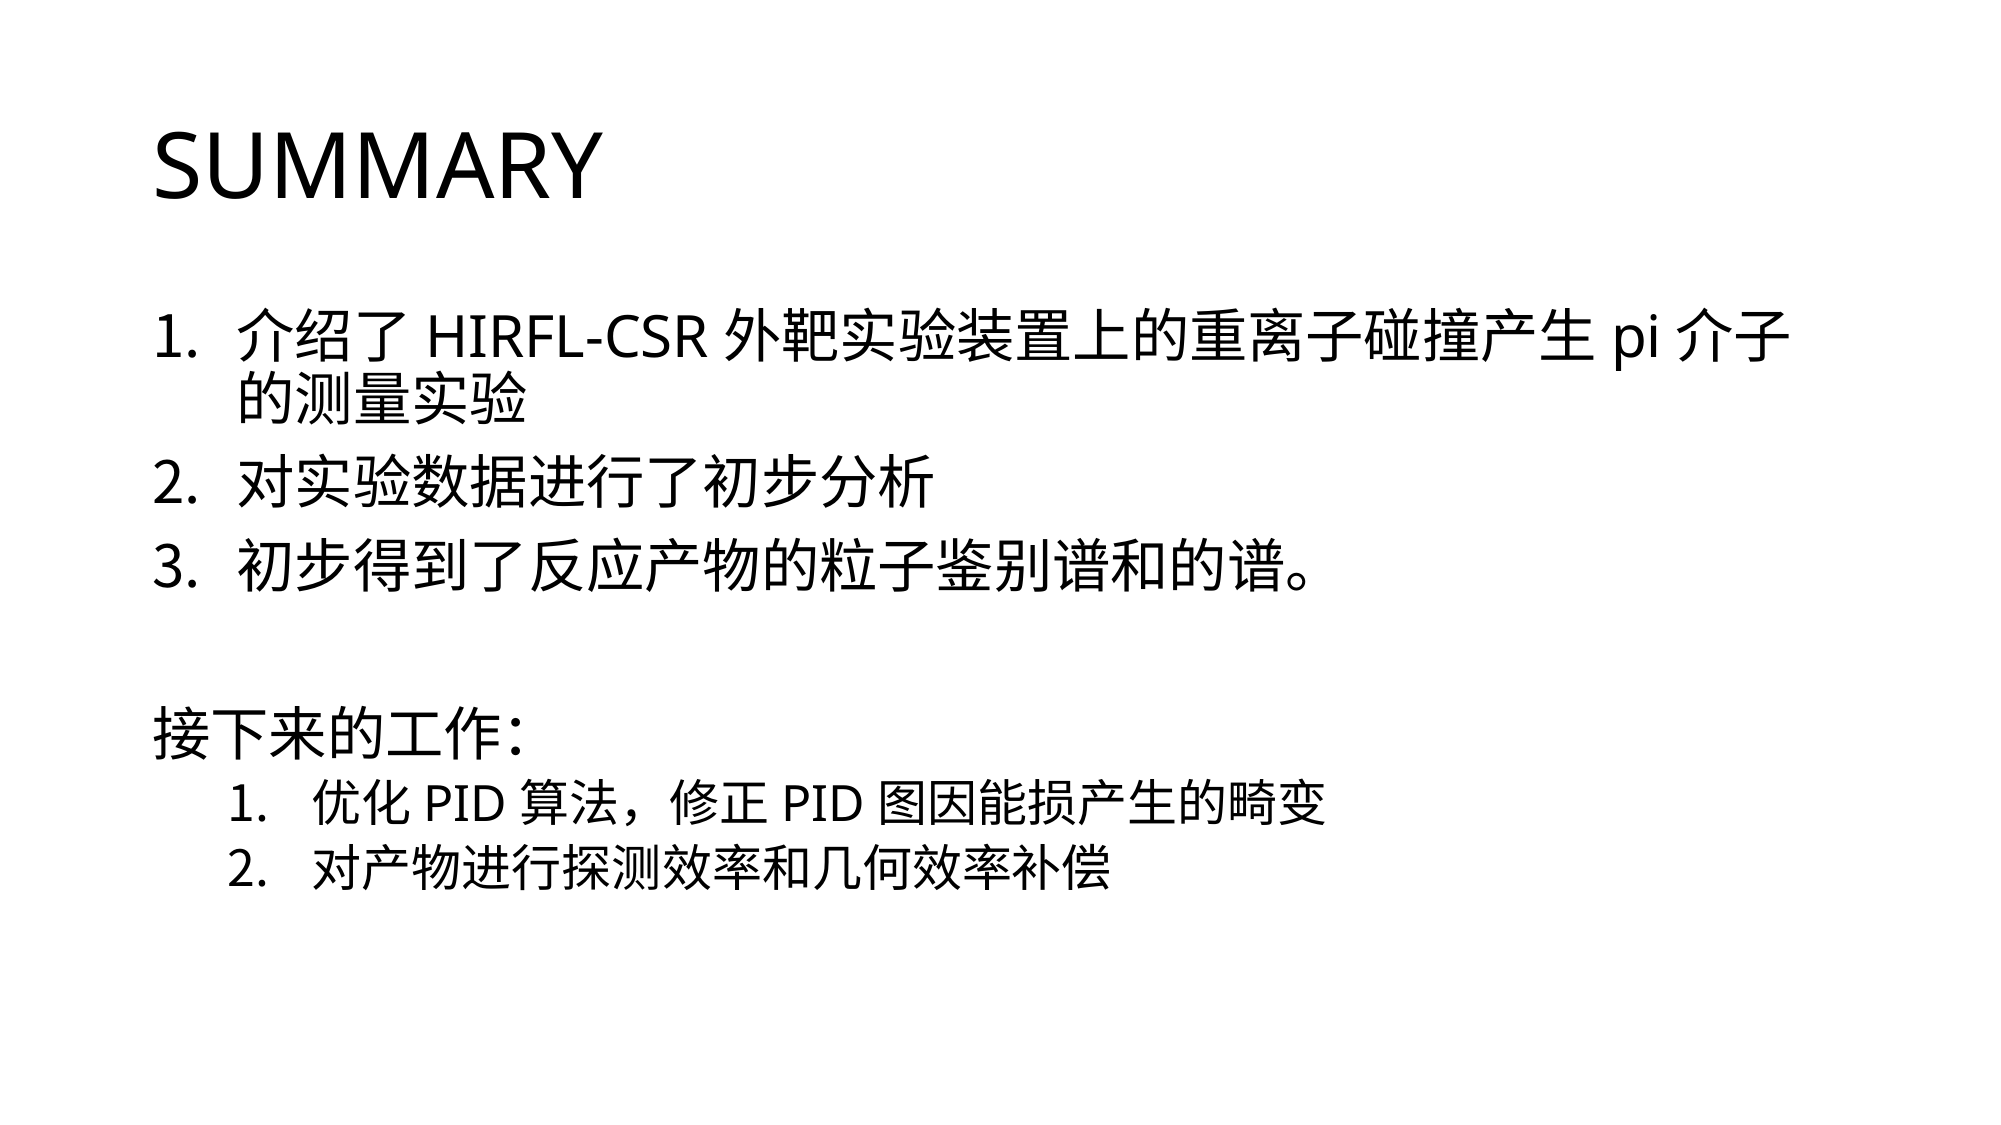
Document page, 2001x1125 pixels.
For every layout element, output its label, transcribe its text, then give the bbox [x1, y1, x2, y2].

title SUMMARY [137, 59, 1863, 278]
